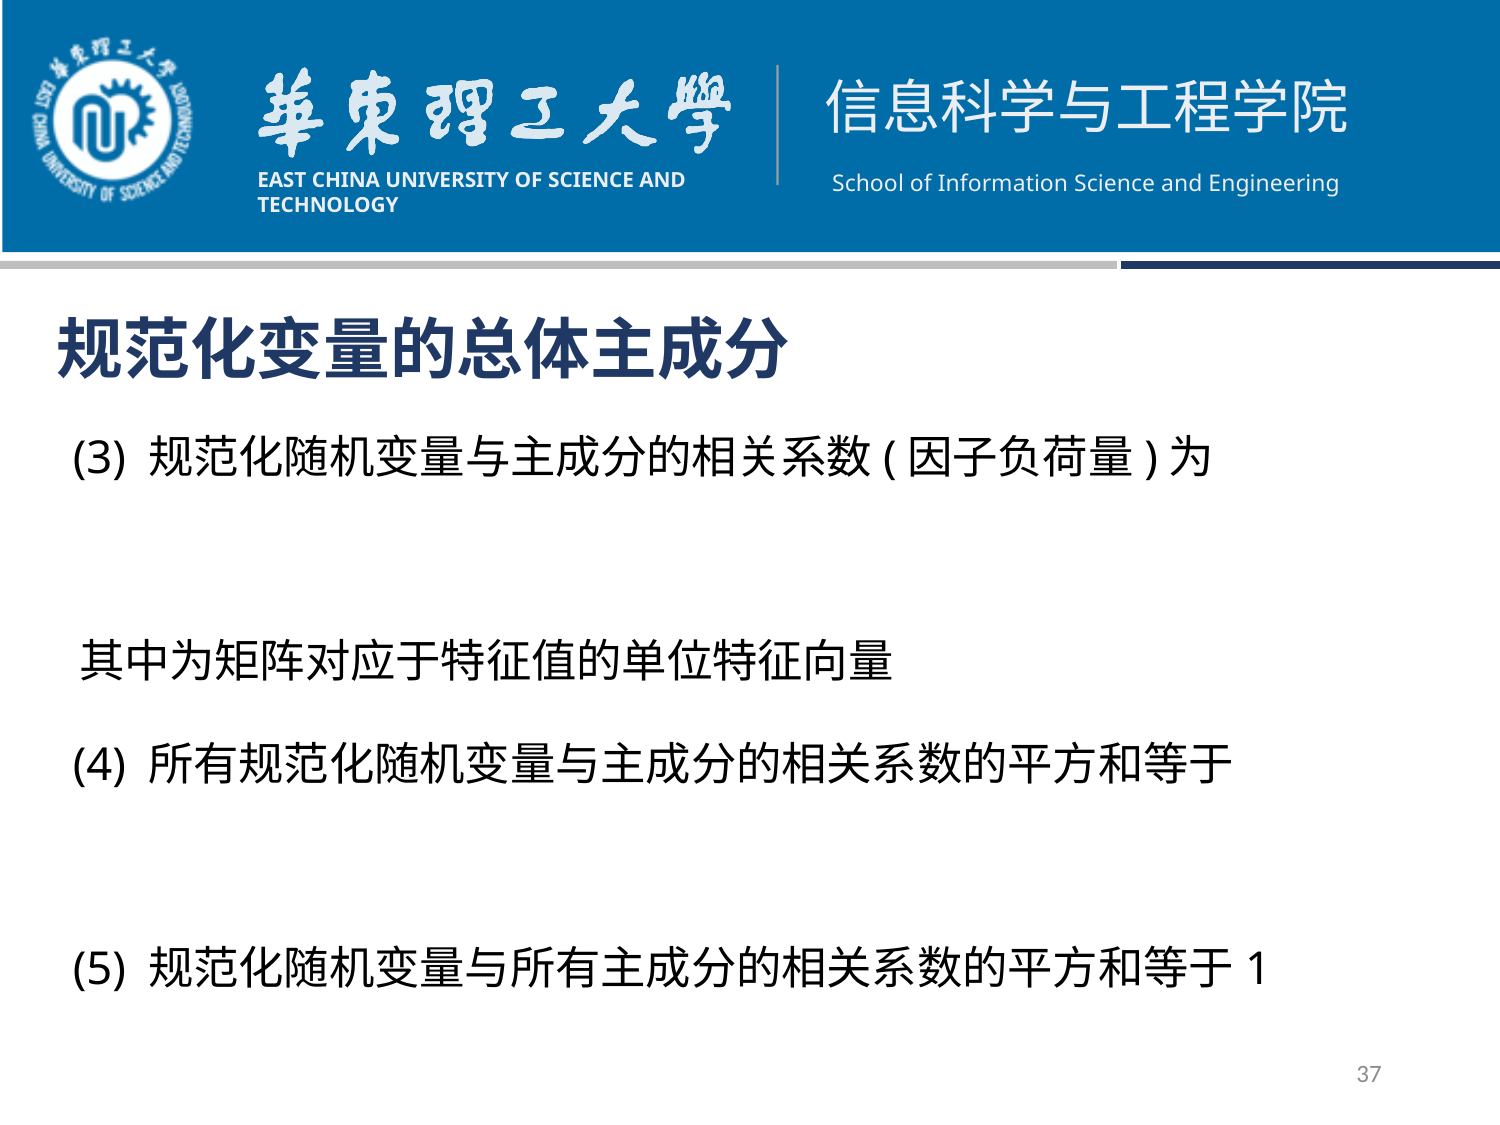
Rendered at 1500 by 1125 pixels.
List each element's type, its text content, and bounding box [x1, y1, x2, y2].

text_box 规范化变量的总体主成分 [45, 270, 1408, 434]
slide_number 37 [1059, 1042, 1397, 1103]
picture [22, 32, 202, 214]
